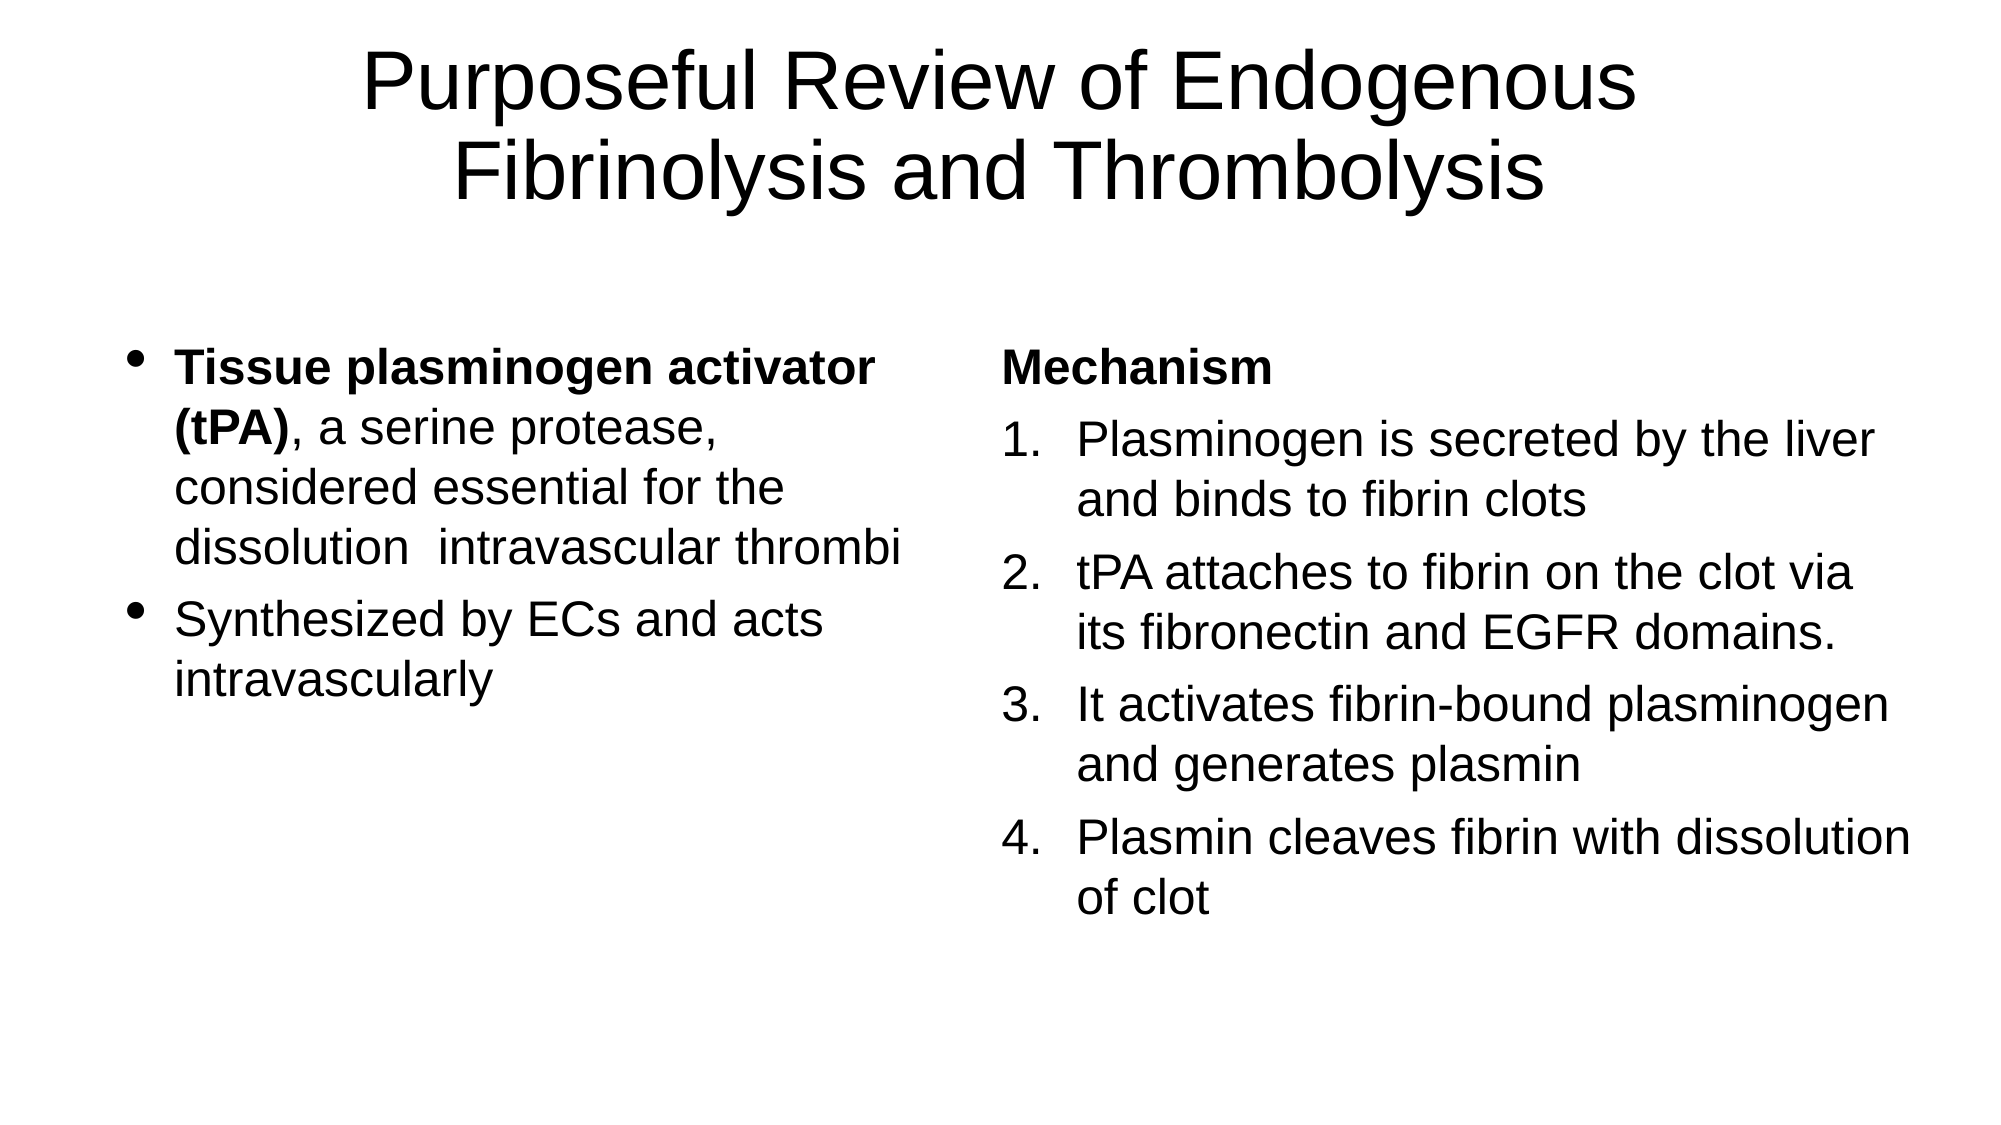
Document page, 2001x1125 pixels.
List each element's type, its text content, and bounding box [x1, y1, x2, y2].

list Mechanism Plasminogen is secreted by the liver and binds to fibrin clots tPA attaches to fibrin on the clot via its fibronectin and EGFR domains. It activates fibrin-bound plasminogen and generates plasmin Plasmin cleaves fibrin with dissolution of clot [985, 326, 1930, 1005]
title Purposeful Review of Endogenous Fibrinolysis and Thrombolysis [267, 37, 1733, 218]
text_box Tissue plasminogen activator (tPA), a serine protease, considered essential for the dissolution intravascular thrombi Synthesized by ECs and acts intravascularly [112, 326, 920, 1005]
